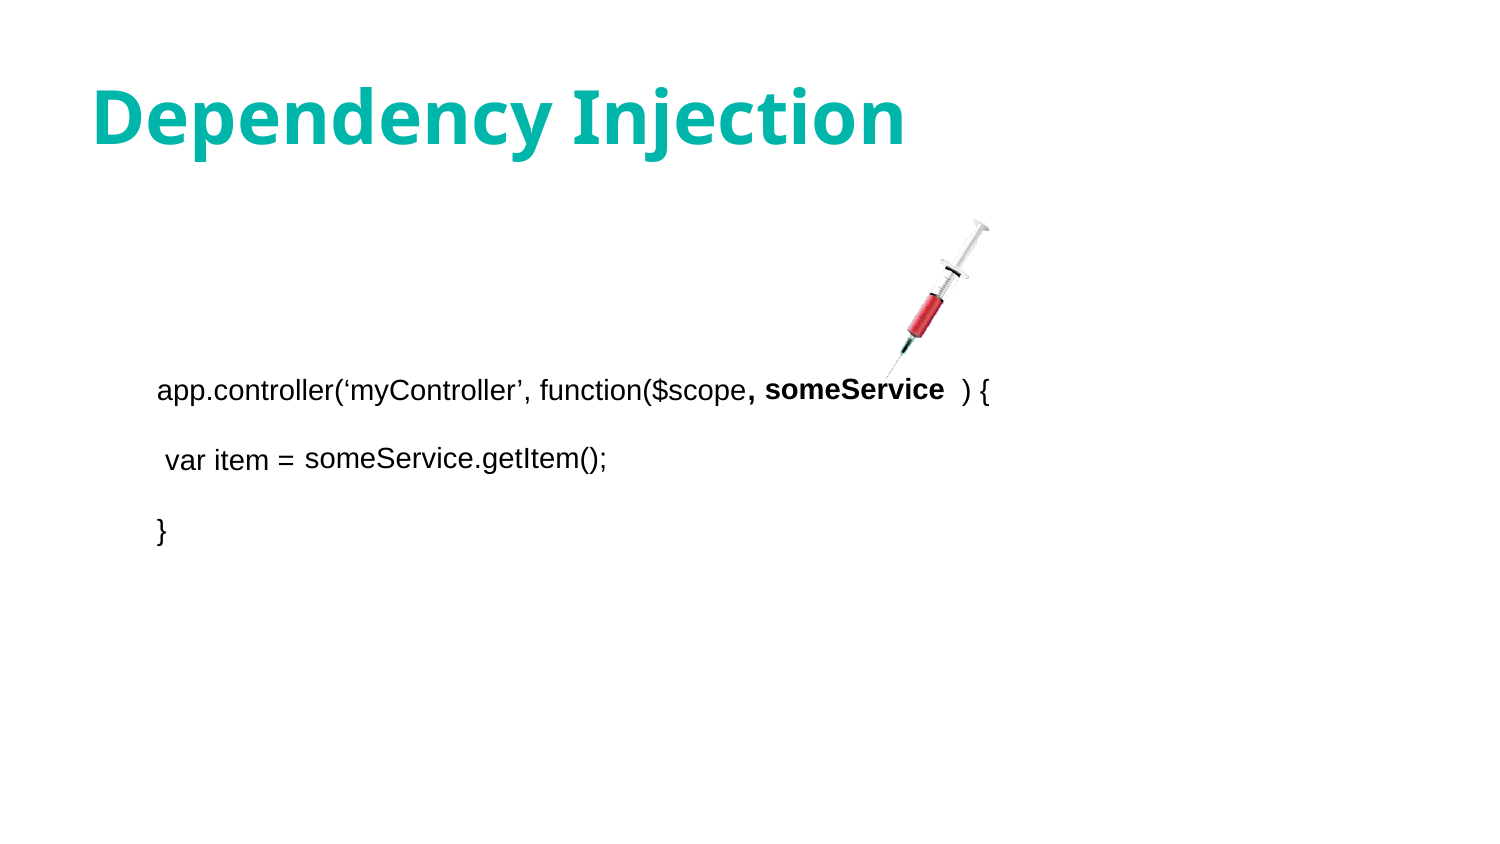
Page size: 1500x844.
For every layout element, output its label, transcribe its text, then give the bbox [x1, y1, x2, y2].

text_box someService [749, 362, 979, 413]
text_box someService.getItem(); [289, 432, 646, 483]
title Dependency Injection [75, 33, 1425, 175]
picture [857, 207, 1038, 388]
text_box app.controller(‘myController’, function($scope, ) { var item = } [142, 364, 1008, 554]
